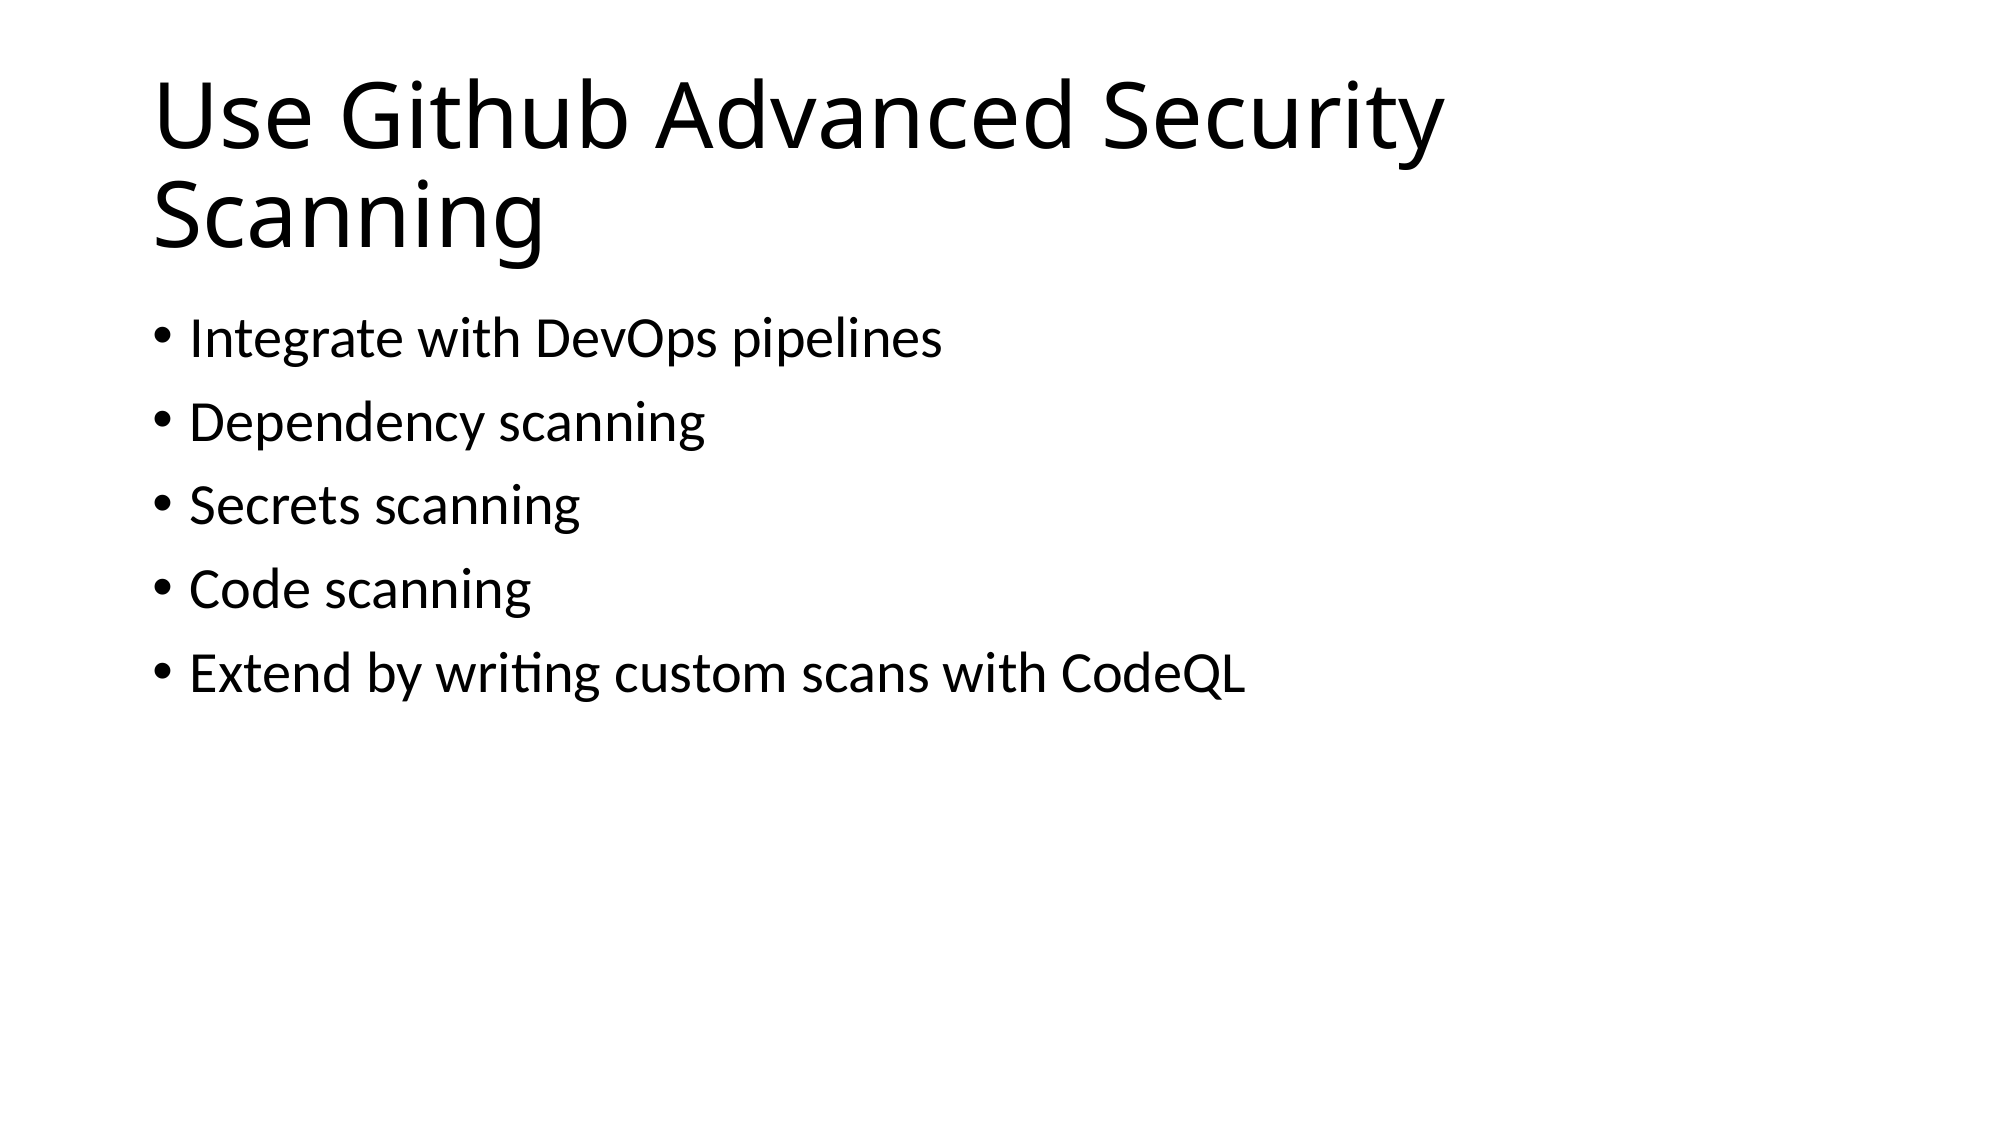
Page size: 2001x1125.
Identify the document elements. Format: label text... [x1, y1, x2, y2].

list Integrate with DevOps pipelines Dependency scanning Secrets scanning Code scanning Extend by writing custom scans with CodeQL [137, 299, 1863, 1014]
title Use Github Advanced Security Scanning [137, 59, 1863, 278]
